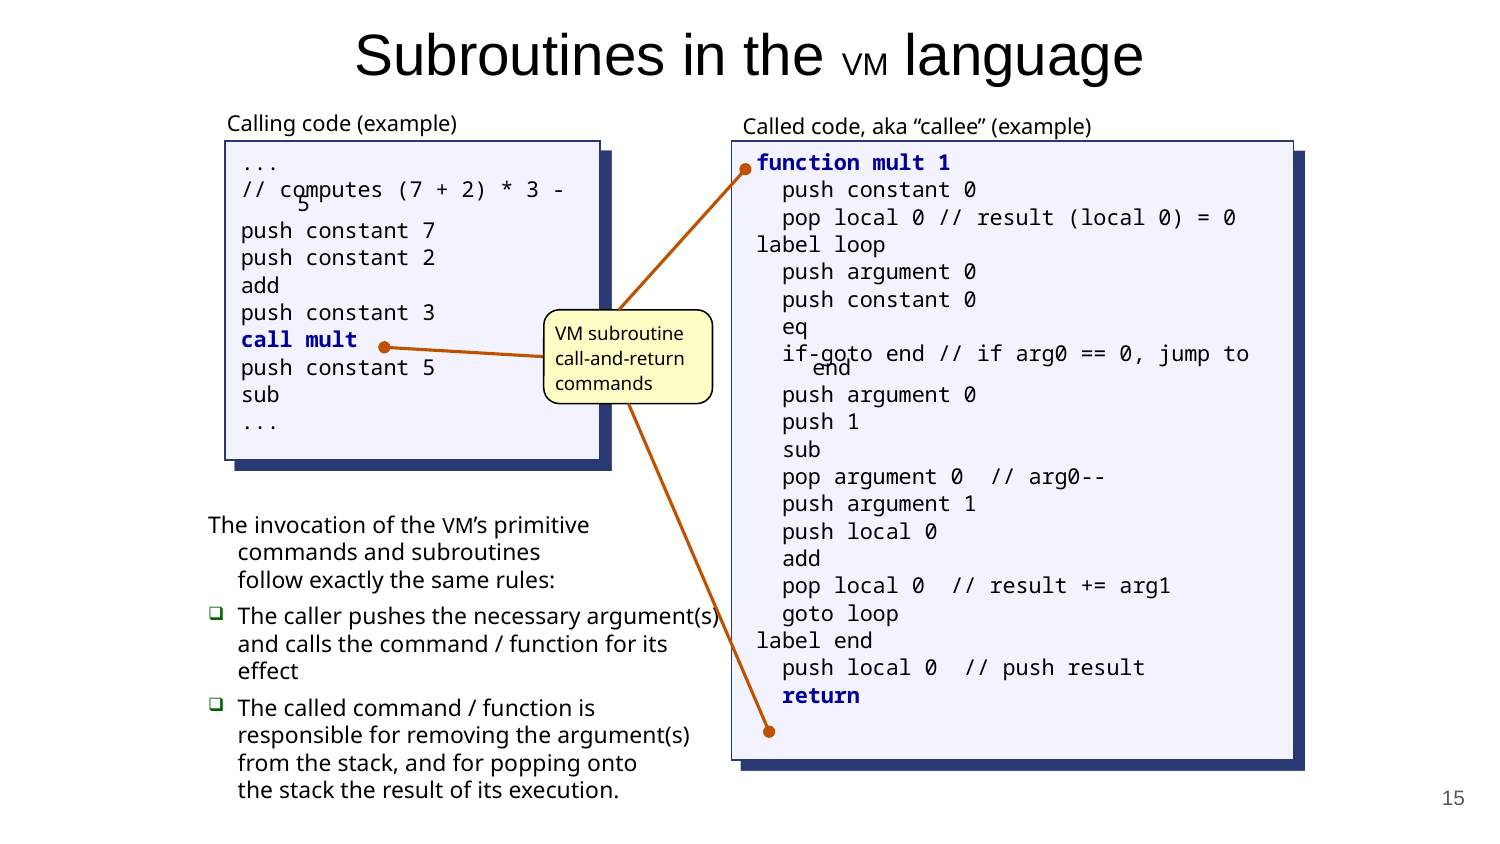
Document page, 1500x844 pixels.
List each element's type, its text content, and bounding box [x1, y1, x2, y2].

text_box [215, 103, 601, 461]
text_box function mult 1 push constant 0 pop local 0 // result (local 0) = 0 label loop push argument 0 push constant 0 eq if-goto end // if arg0 == 0, jump to end push argument 0 push 1 sub pop argument 0 // arg0-- push argument 1 push local 0 add pop local 0 // result += arg1 goto loop label end push local 0 // push result return [731, 141, 1294, 760]
text_box The invocation of the VM’s primitive commands and subroutines follow exactly the same rules: The caller pushes the necessary argument(s) and calls the command / function for its effect The called command / function is responsible for removing the argument(s) from the stack, and for popping onto the stack the result of its execution. [196, 504, 732, 824]
text_box Called code, aka “callee” (example) [731, 106, 1144, 160]
slide_number 15 [1389, 764, 1480, 830]
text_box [384, 168, 770, 732]
title Subroutines in the VM language [51, 2, 1449, 97]
